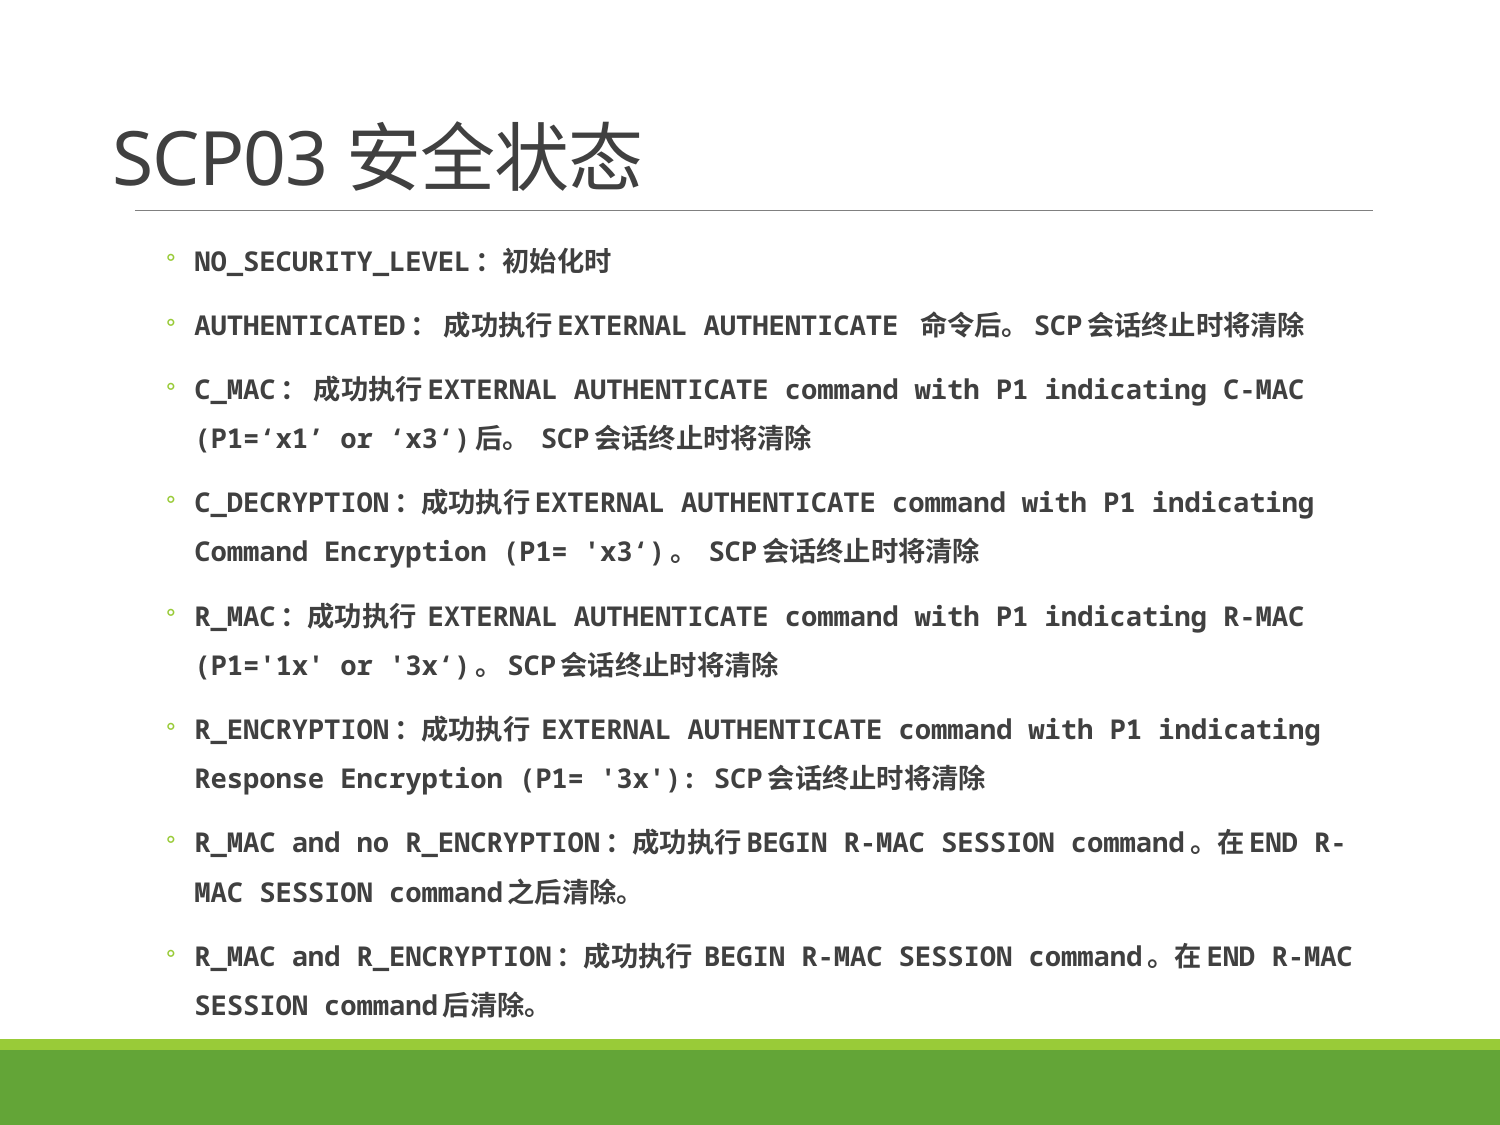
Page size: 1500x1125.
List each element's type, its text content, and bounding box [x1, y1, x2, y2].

list NO_SECURITY_LEVEL：初始化时 AUTHENTICATED： 成功执行EXTERNAL AUTHENTICATE 命令后。SCP会话终止时将清除 C_MAC： 成功执行EXTERNAL AUTHENTICATE command with P1 indicating C-MAC (P1=‘x1’ or ‘x3‘)后。 SCP会话终止时将清除 C_DECRYPTION：成功执行EXTERNAL AUTHENTICATE command with P1 indicating Command Encryption (P1= 'x3‘)。 SCP会话终止时将清除 R_MAC：成功执行 EXTERNAL AUTHENTICATE command with P1 indicating R-MAC (P1='1x' or '3x‘)。SCP会话终止时将清除 R_ENCRYPTION：成功执行 EXTERNAL AUTHENTICATE command with P1 indicating Response Encryption (P1= '3x'): SCP会话终止时将清除 R_MAC and no R_ENCRYPTION：成功执行BEGIN R-MAC SESSION command。在END R-MAC SESSION command之后清除。 R_MAC and R_ENCRYPTION：成功执行 BEGIN R-MAC SESSION command。在END R-MAC SESSION command后清除。 [135, 219, 1373, 1029]
title SCP03安全状态 [97, 47, 1412, 209]
